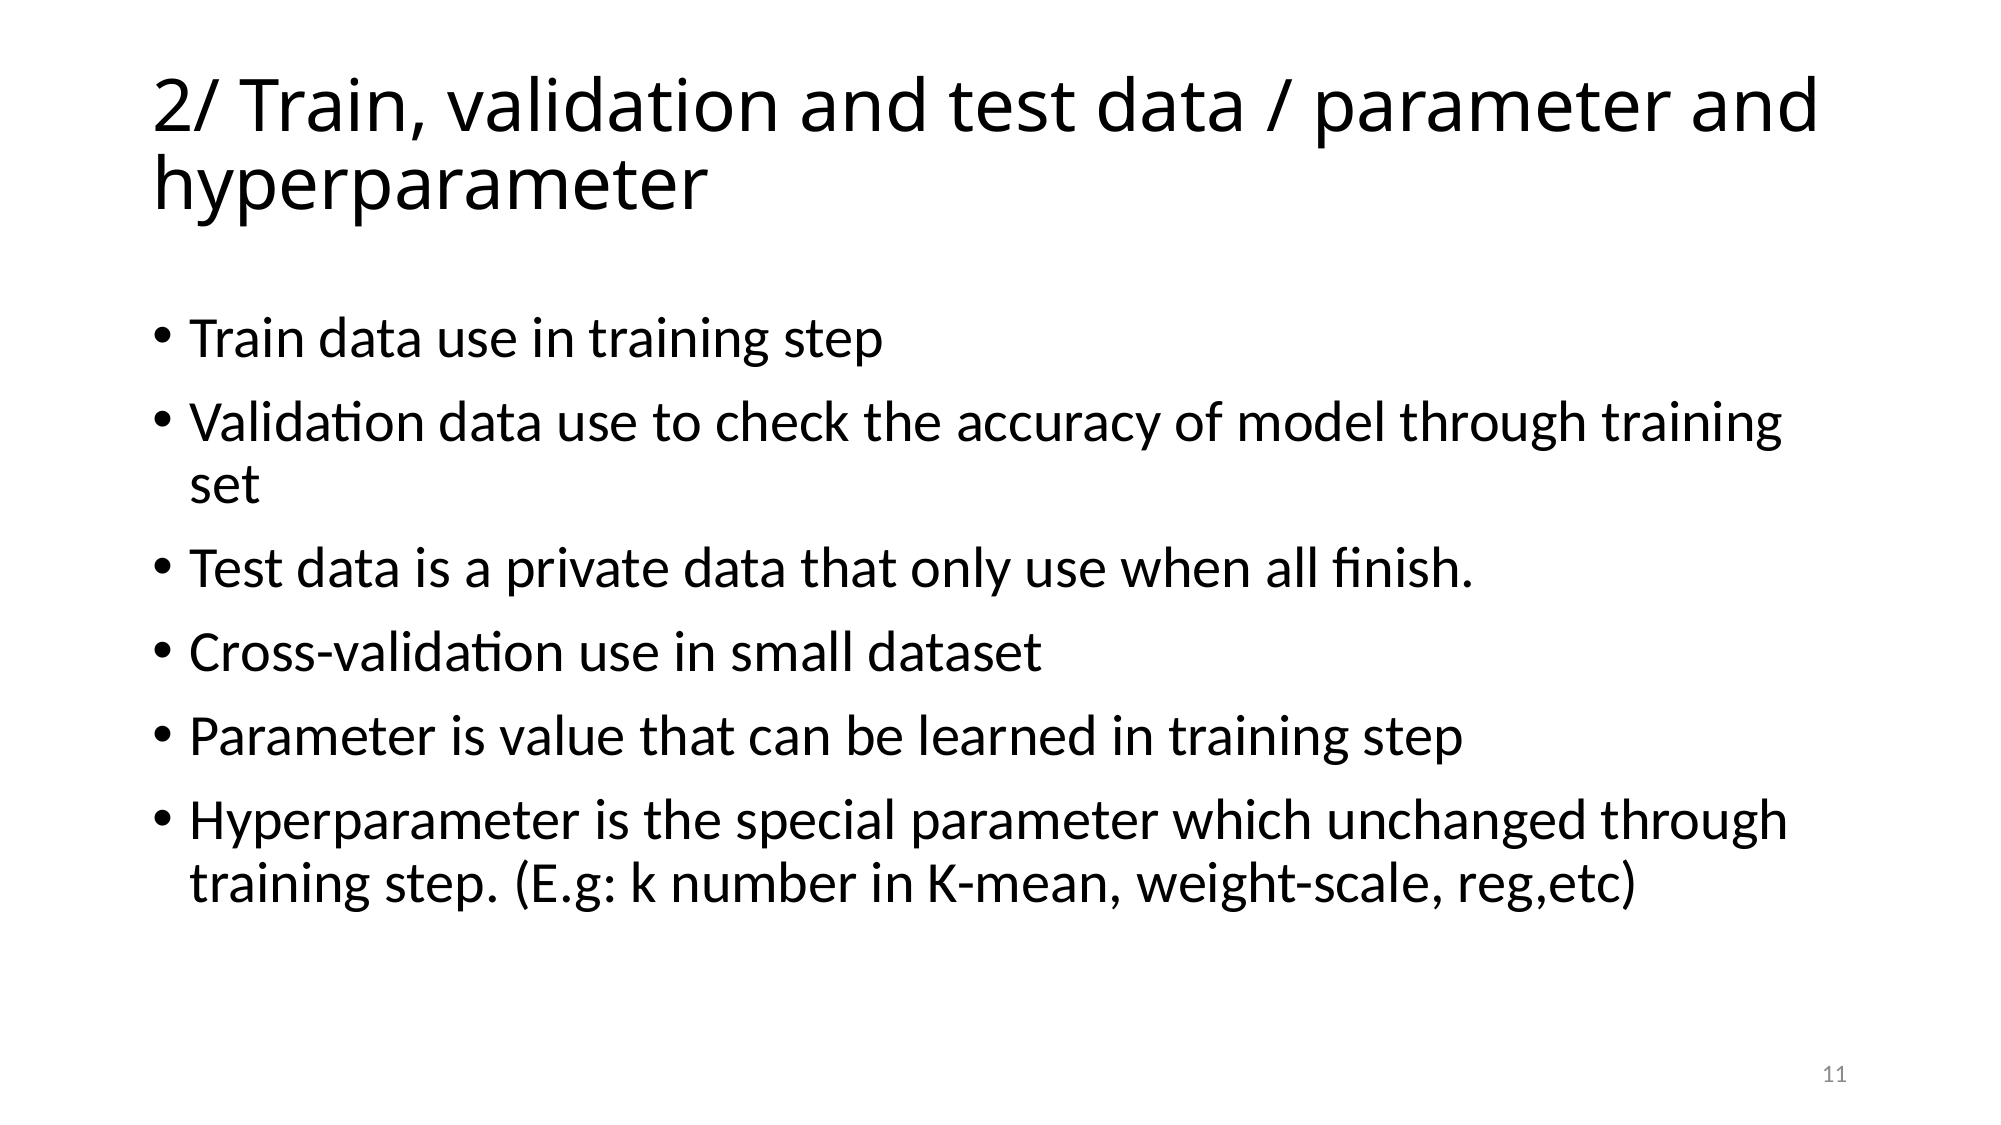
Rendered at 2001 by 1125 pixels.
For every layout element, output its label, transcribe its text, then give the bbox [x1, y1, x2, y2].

slide_number 11 [1412, 1042, 1863, 1103]
title 2/ Train, validation and test data / parameter and hyperparameter [137, 59, 1863, 299]
list Train data use in training step Validation data use to check the accuracy of model through training set Test data is a private data that only use when all finish. Cross-validation use in small dataset Parameter is value that can be learned in training step Hyperparameter is the special parameter which unchanged through training step. (E.g: k number in K-mean, weight-scale, reg,etc) [137, 299, 1863, 1014]
